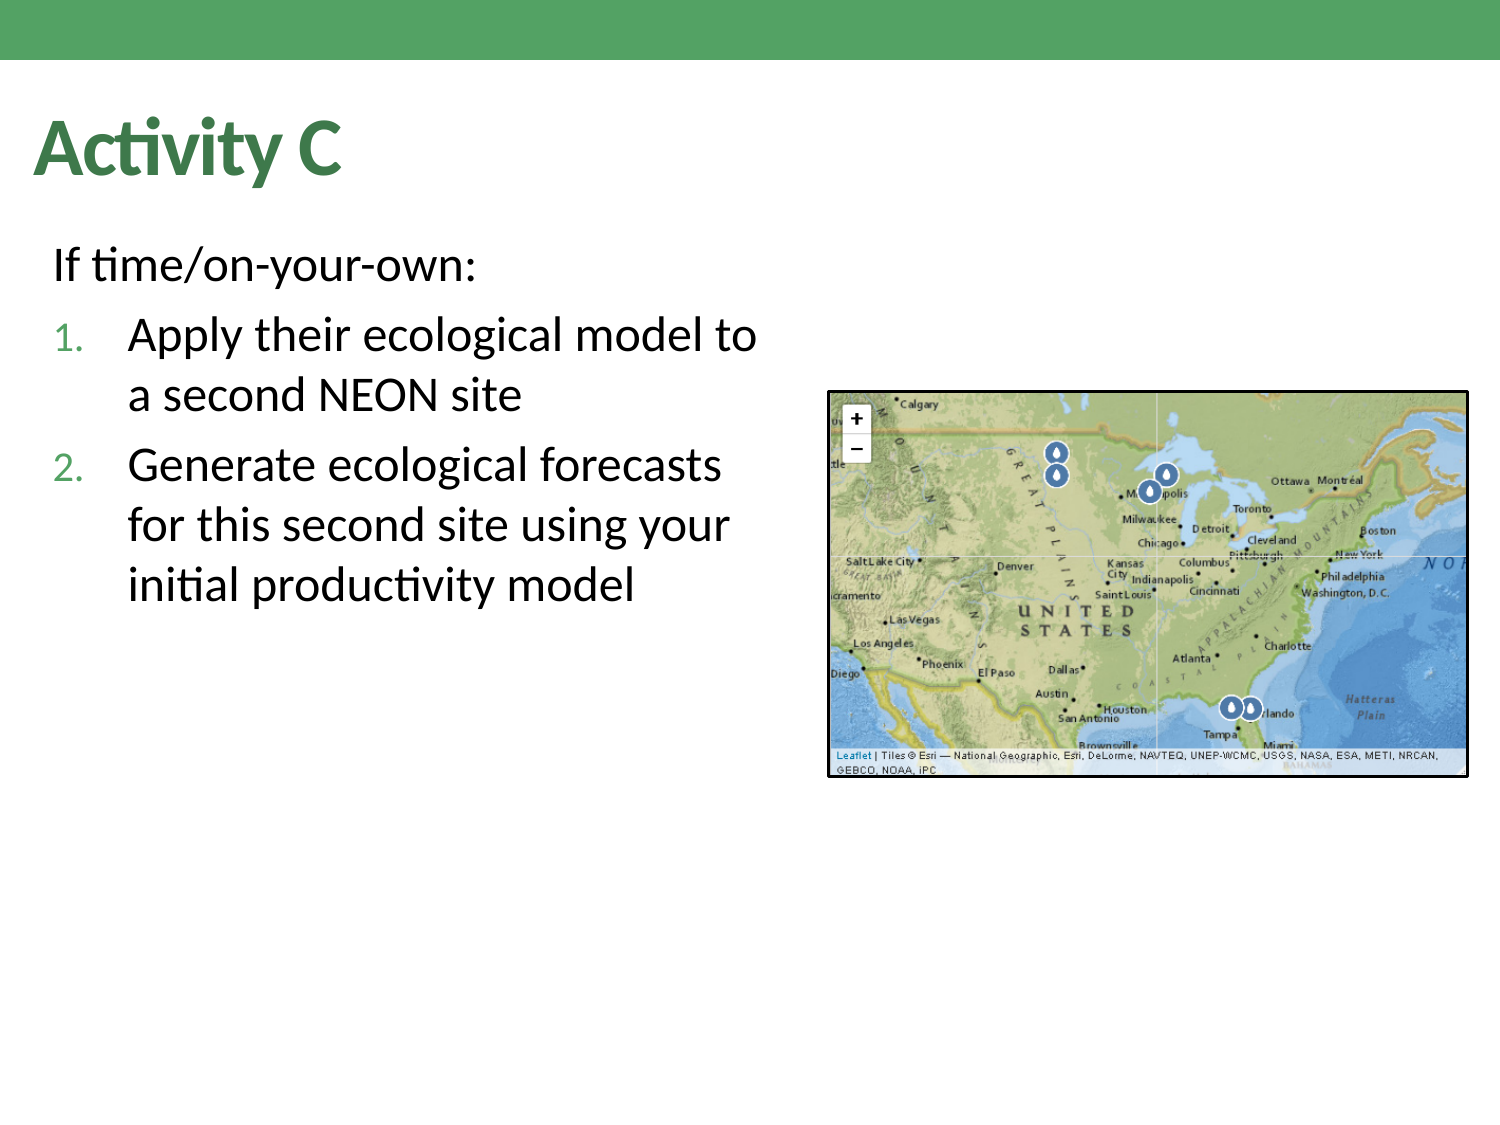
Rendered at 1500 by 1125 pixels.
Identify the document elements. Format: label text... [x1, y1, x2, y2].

picture [829, 392, 1467, 776]
list If time/on-your-own: Apply their ecological model to a second NEON site Generate ecological forecasts for this second site using your initial productivity model [37, 223, 807, 1072]
title Activity C [0, 60, 1350, 224]
